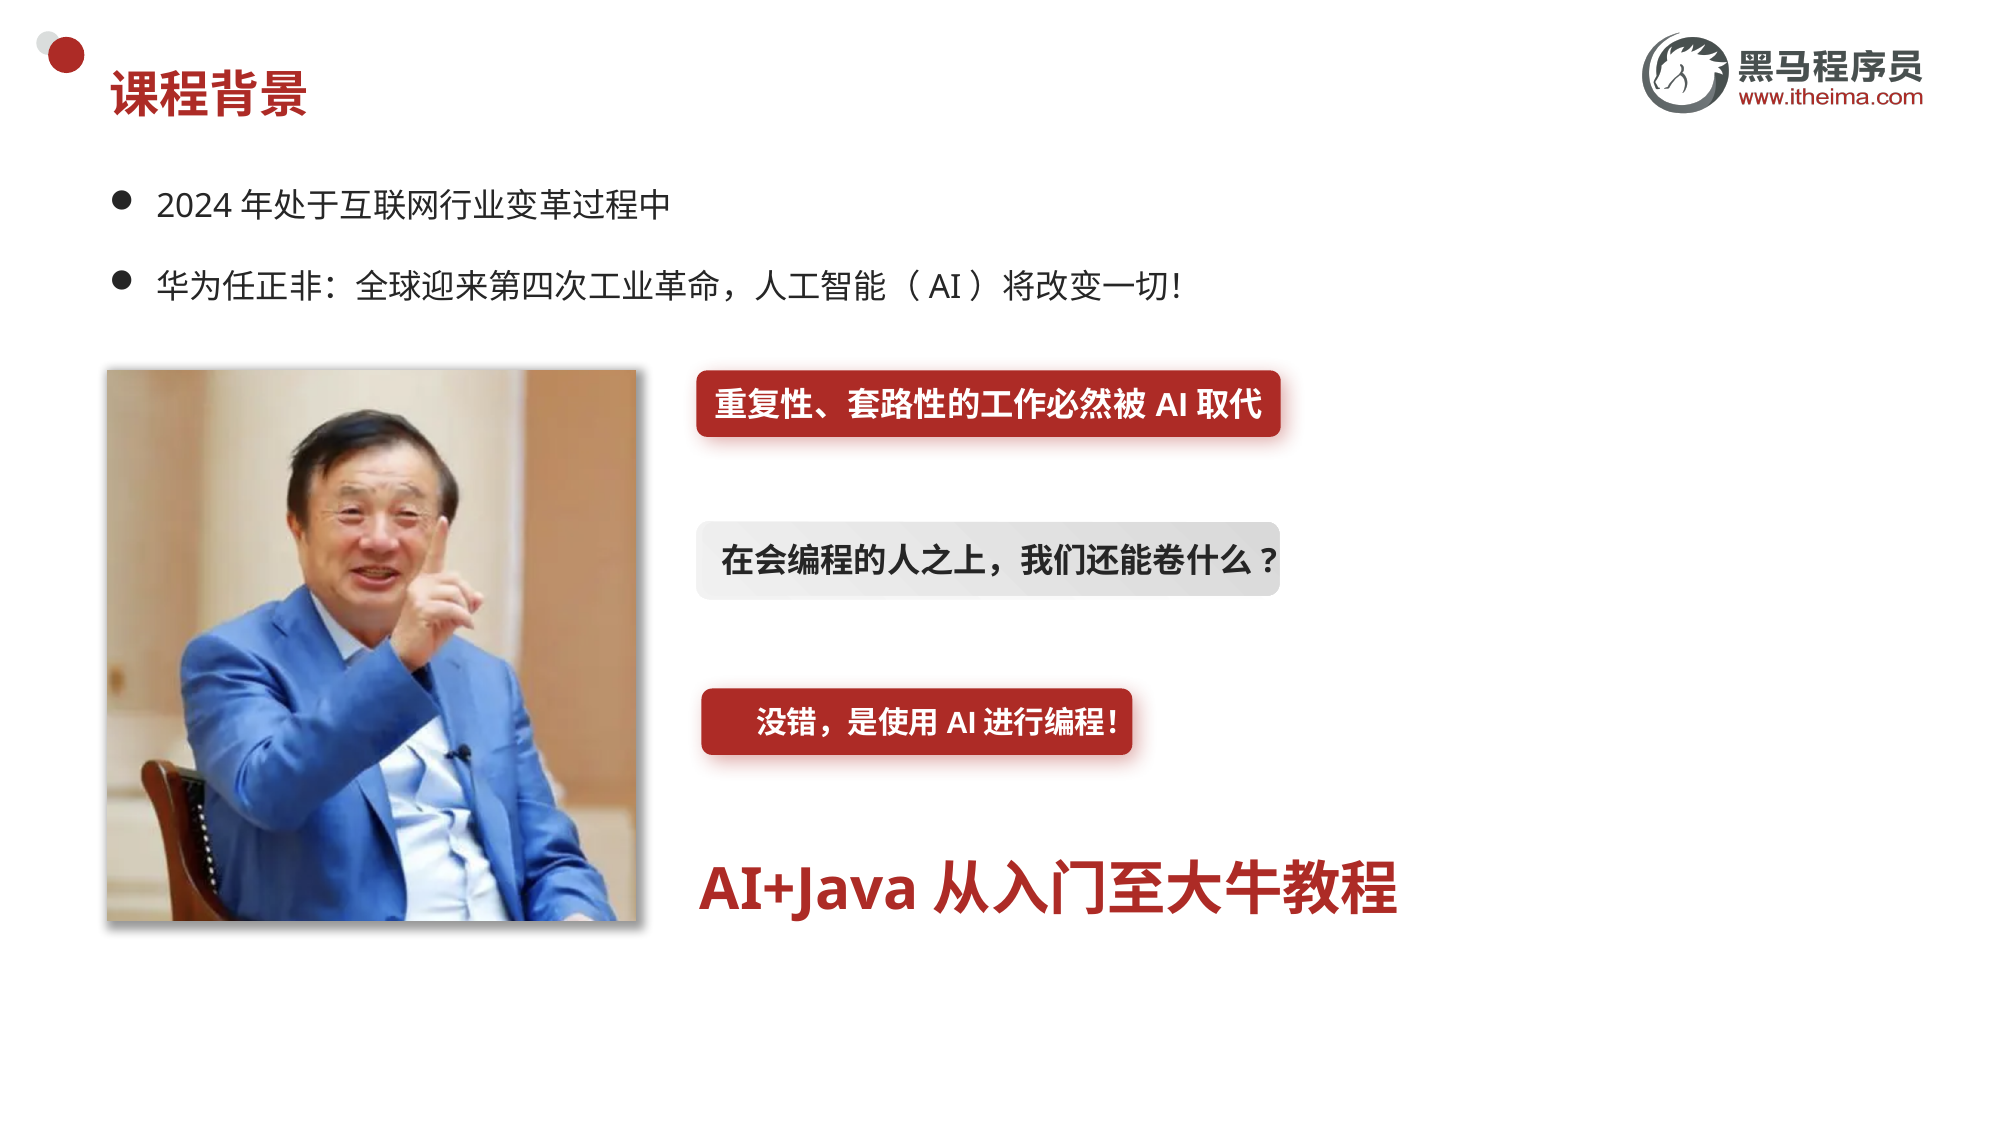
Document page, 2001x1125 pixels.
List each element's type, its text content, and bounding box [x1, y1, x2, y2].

text_box AI+Java从入门至大牛教程 [684, 844, 1549, 987]
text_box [696, 521, 1281, 600]
list 2024年处于互联网行业变革过程中 华为任正非：全球迎来第四次工业革命，人工智能（AI）将改变一切！ [94, 156, 1624, 1032]
text_box 重复性、套路性的工作必然被AI取代 [696, 370, 1281, 437]
title 课程背景 [94, 55, 428, 133]
picture [107, 370, 636, 921]
picture [1633, 24, 1937, 125]
text_box 没错，是使用AI进行编程！ [701, 688, 1133, 755]
